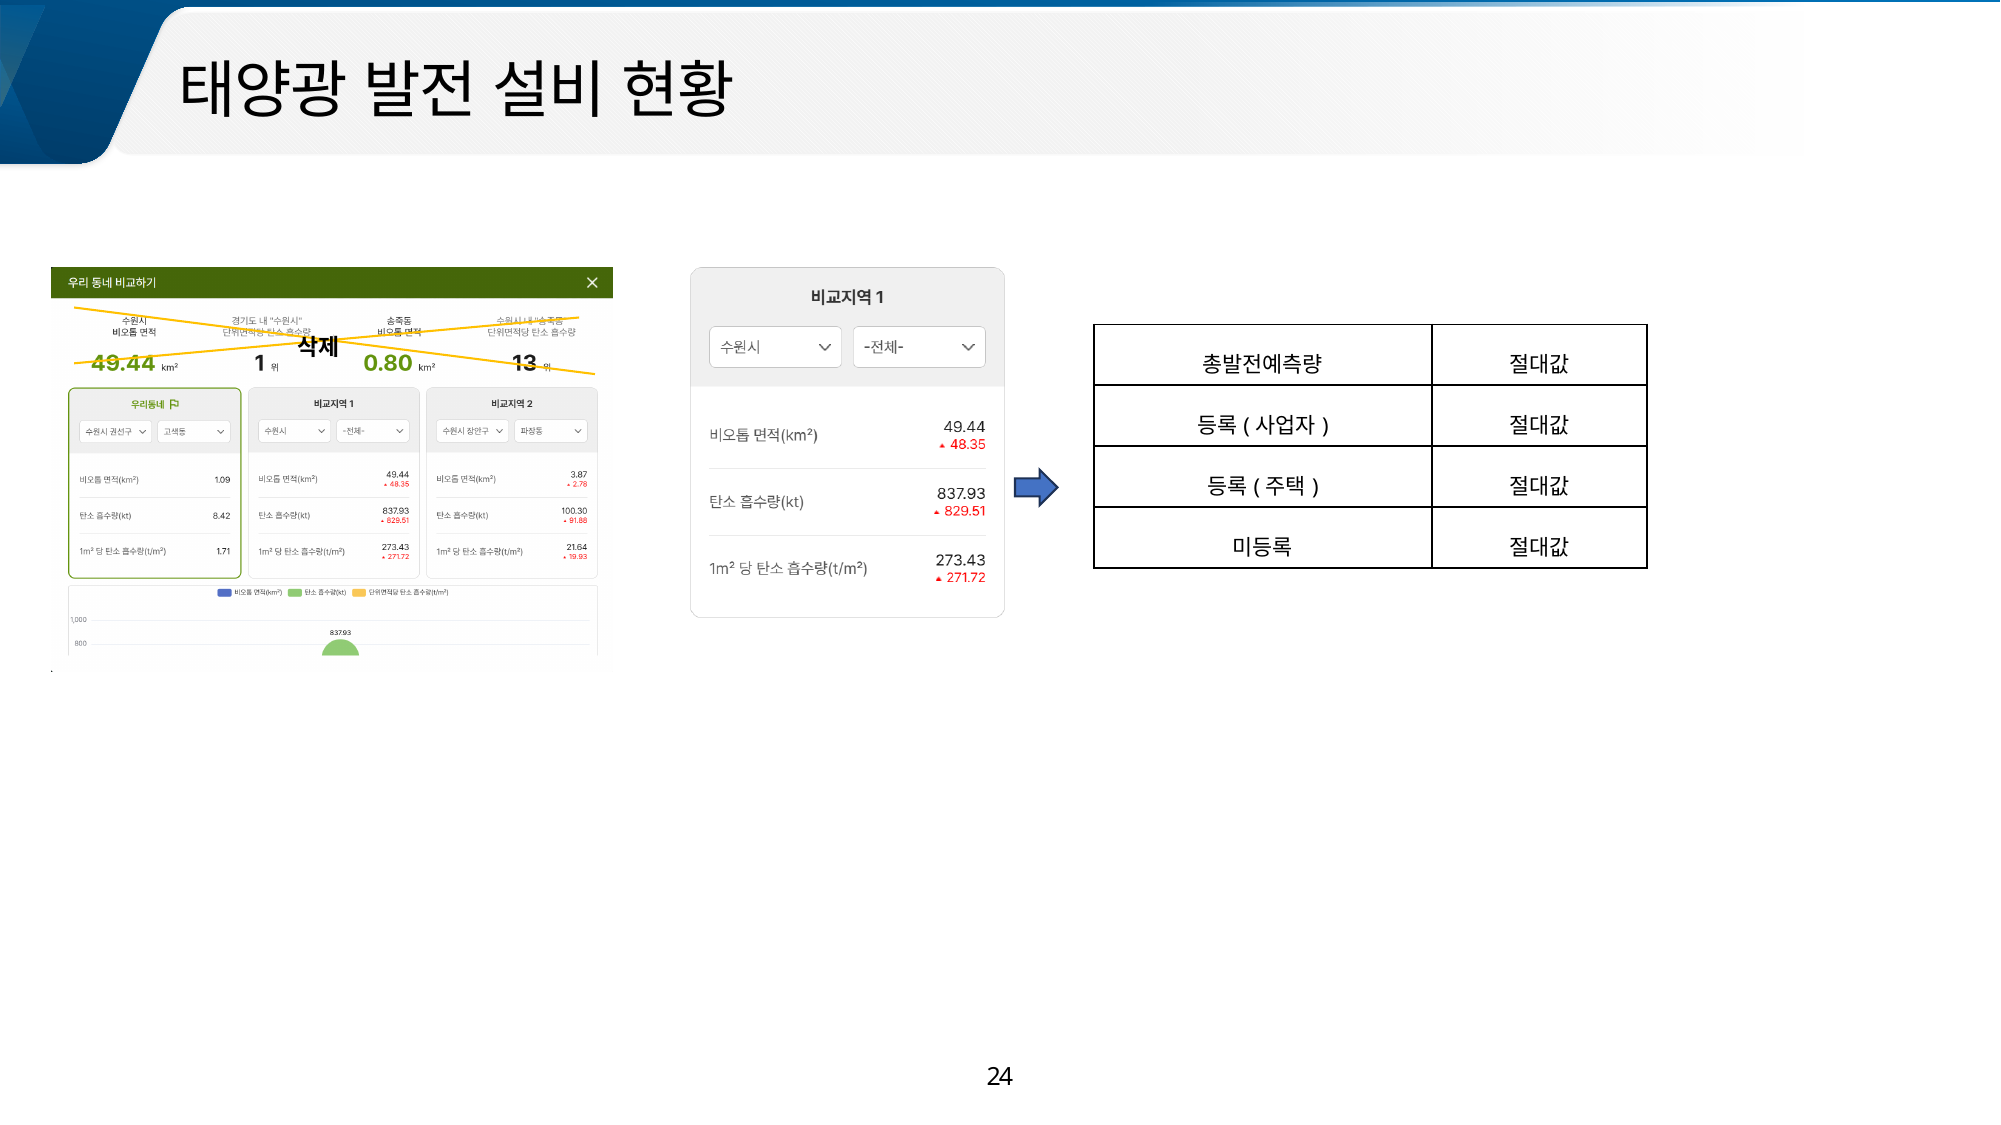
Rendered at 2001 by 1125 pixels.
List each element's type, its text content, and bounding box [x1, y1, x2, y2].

table_cell 절대값 [1433, 386, 1646, 445]
table_cell 등록(사업자) [1095, 386, 1431, 445]
text_box [1013, 467, 1059, 508]
table_cell 미등록 [1095, 508, 1431, 567]
text_box 태양광 발전 설비 현황 [178, 49, 1551, 125]
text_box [74, 307, 595, 375]
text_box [74, 317, 580, 364]
table_header 절대값 [1433, 325, 1646, 384]
table_cell 절대값 [1433, 508, 1646, 567]
table_cell 등록(주택) [1095, 447, 1431, 506]
table_header 총발전예측량 [1095, 325, 1431, 384]
picture [683, 253, 1009, 622]
table_cell 절대값 [1433, 447, 1646, 506]
picture [51, 267, 613, 672]
